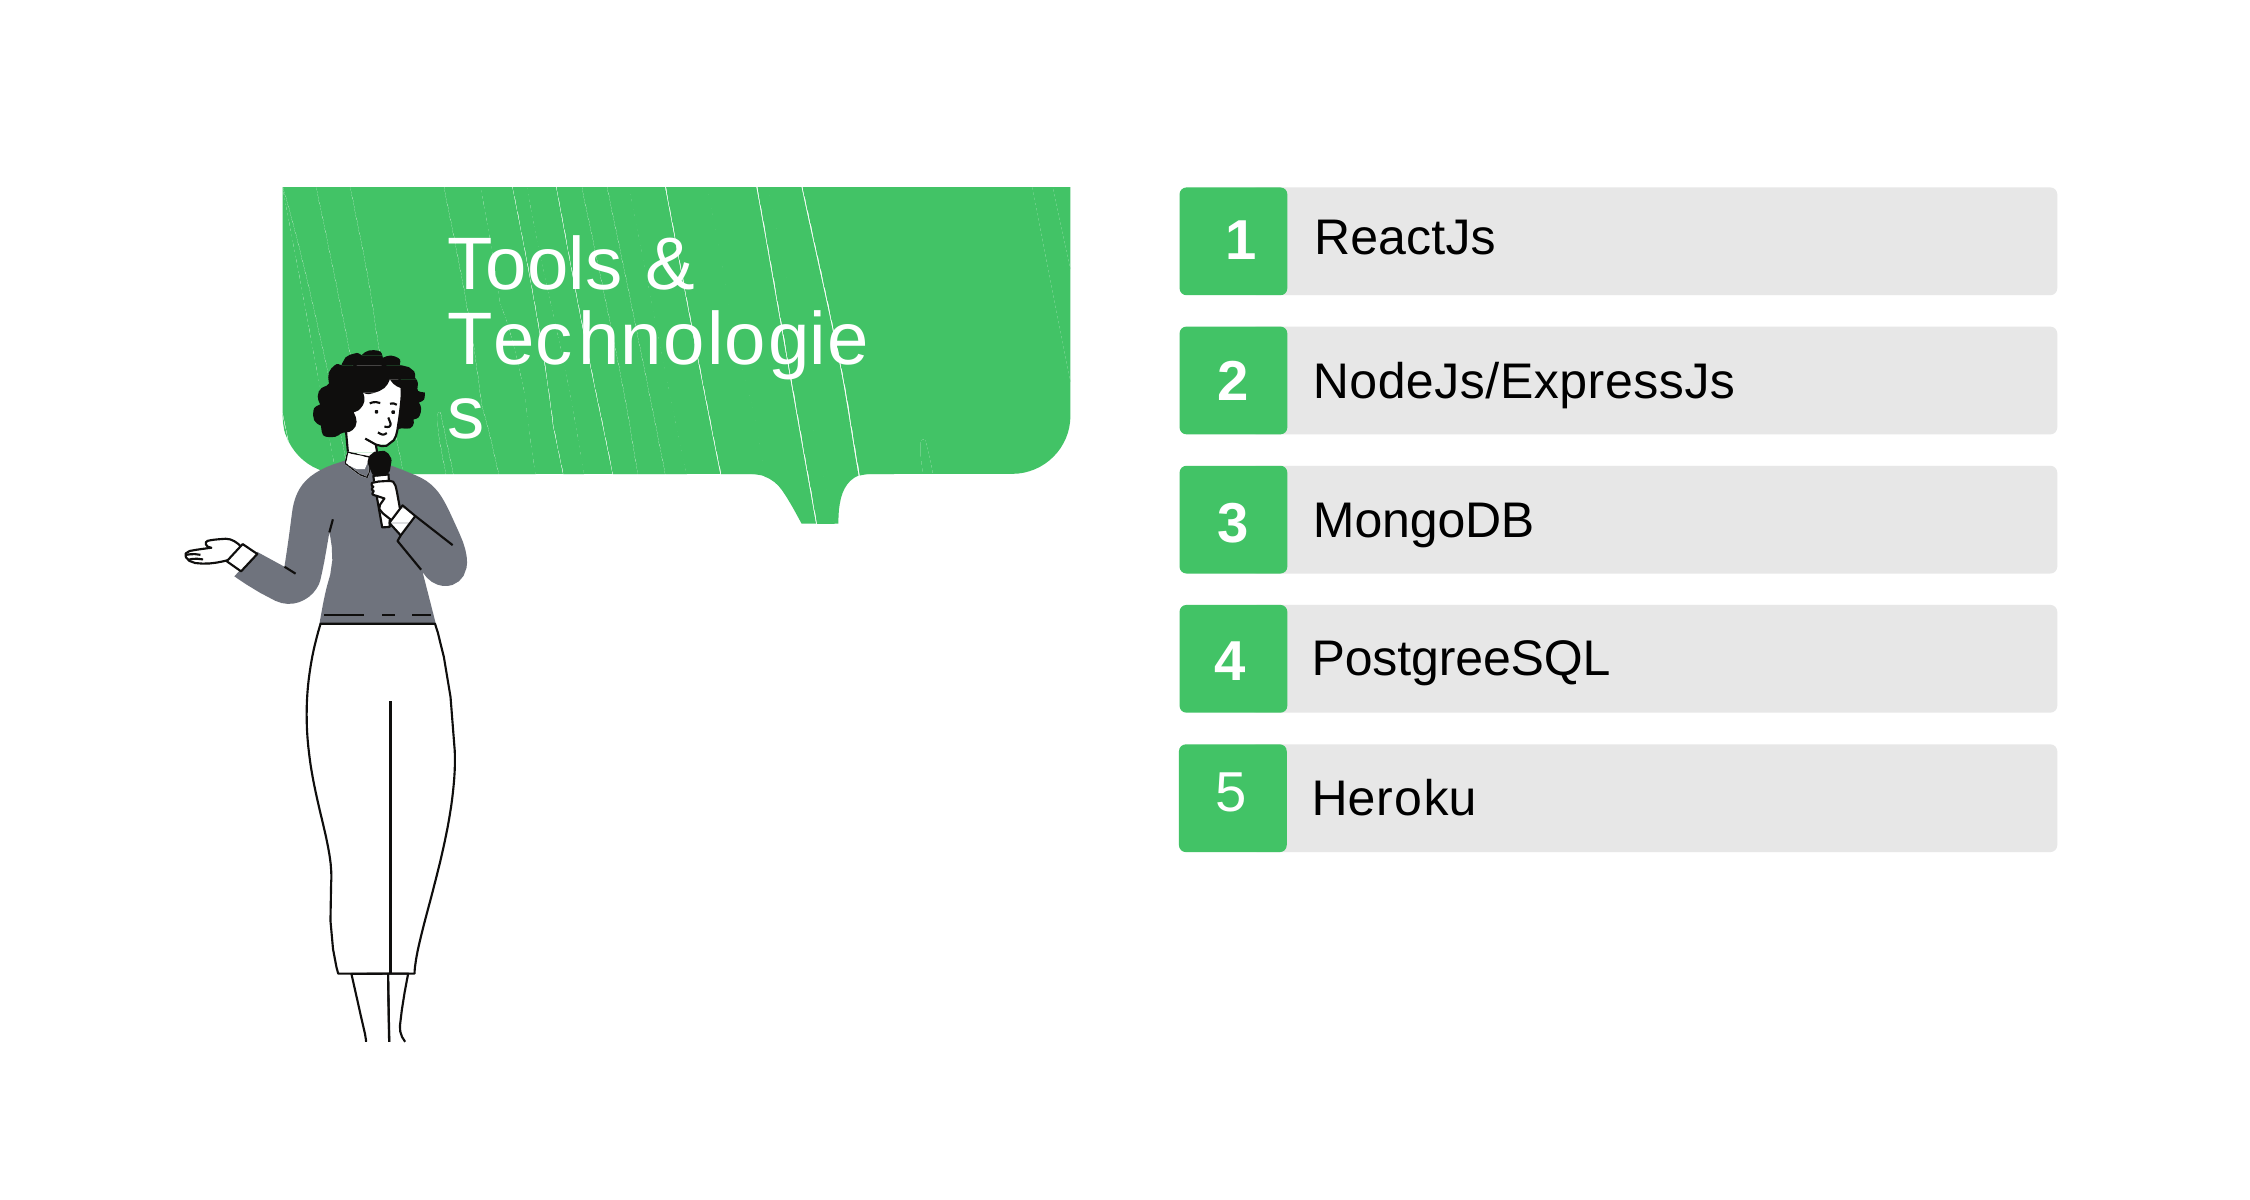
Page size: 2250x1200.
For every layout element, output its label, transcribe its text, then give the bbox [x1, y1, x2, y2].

text_box 3 [1215, 484, 1253, 554]
text_box MongoDB [1311, 486, 1538, 548]
text_box 4 5 [1213, 622, 1253, 823]
text_box [1281, 604, 2058, 713]
text_box 2 [1216, 342, 1252, 412]
text_box Heroku [1310, 763, 1478, 826]
text_box [1178, 744, 1287, 853]
text_box [1179, 604, 1288, 713]
text_box NodeJs/ExpressJs [1311, 346, 1739, 409]
text_box [1179, 326, 1288, 435]
text_box PostgreeSQL [1310, 624, 1614, 686]
text_box 1 [1223, 201, 1247, 271]
text_box ReactJs [1312, 203, 1499, 265]
text_box [1283, 326, 2058, 435]
text_box [1281, 744, 2058, 853]
text_box [1179, 187, 1288, 296]
text_box [1179, 465, 1288, 574]
text_box [1282, 187, 2058, 296]
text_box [184, 349, 468, 1043]
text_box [282, 186, 1071, 524]
text_box [1282, 465, 2058, 574]
